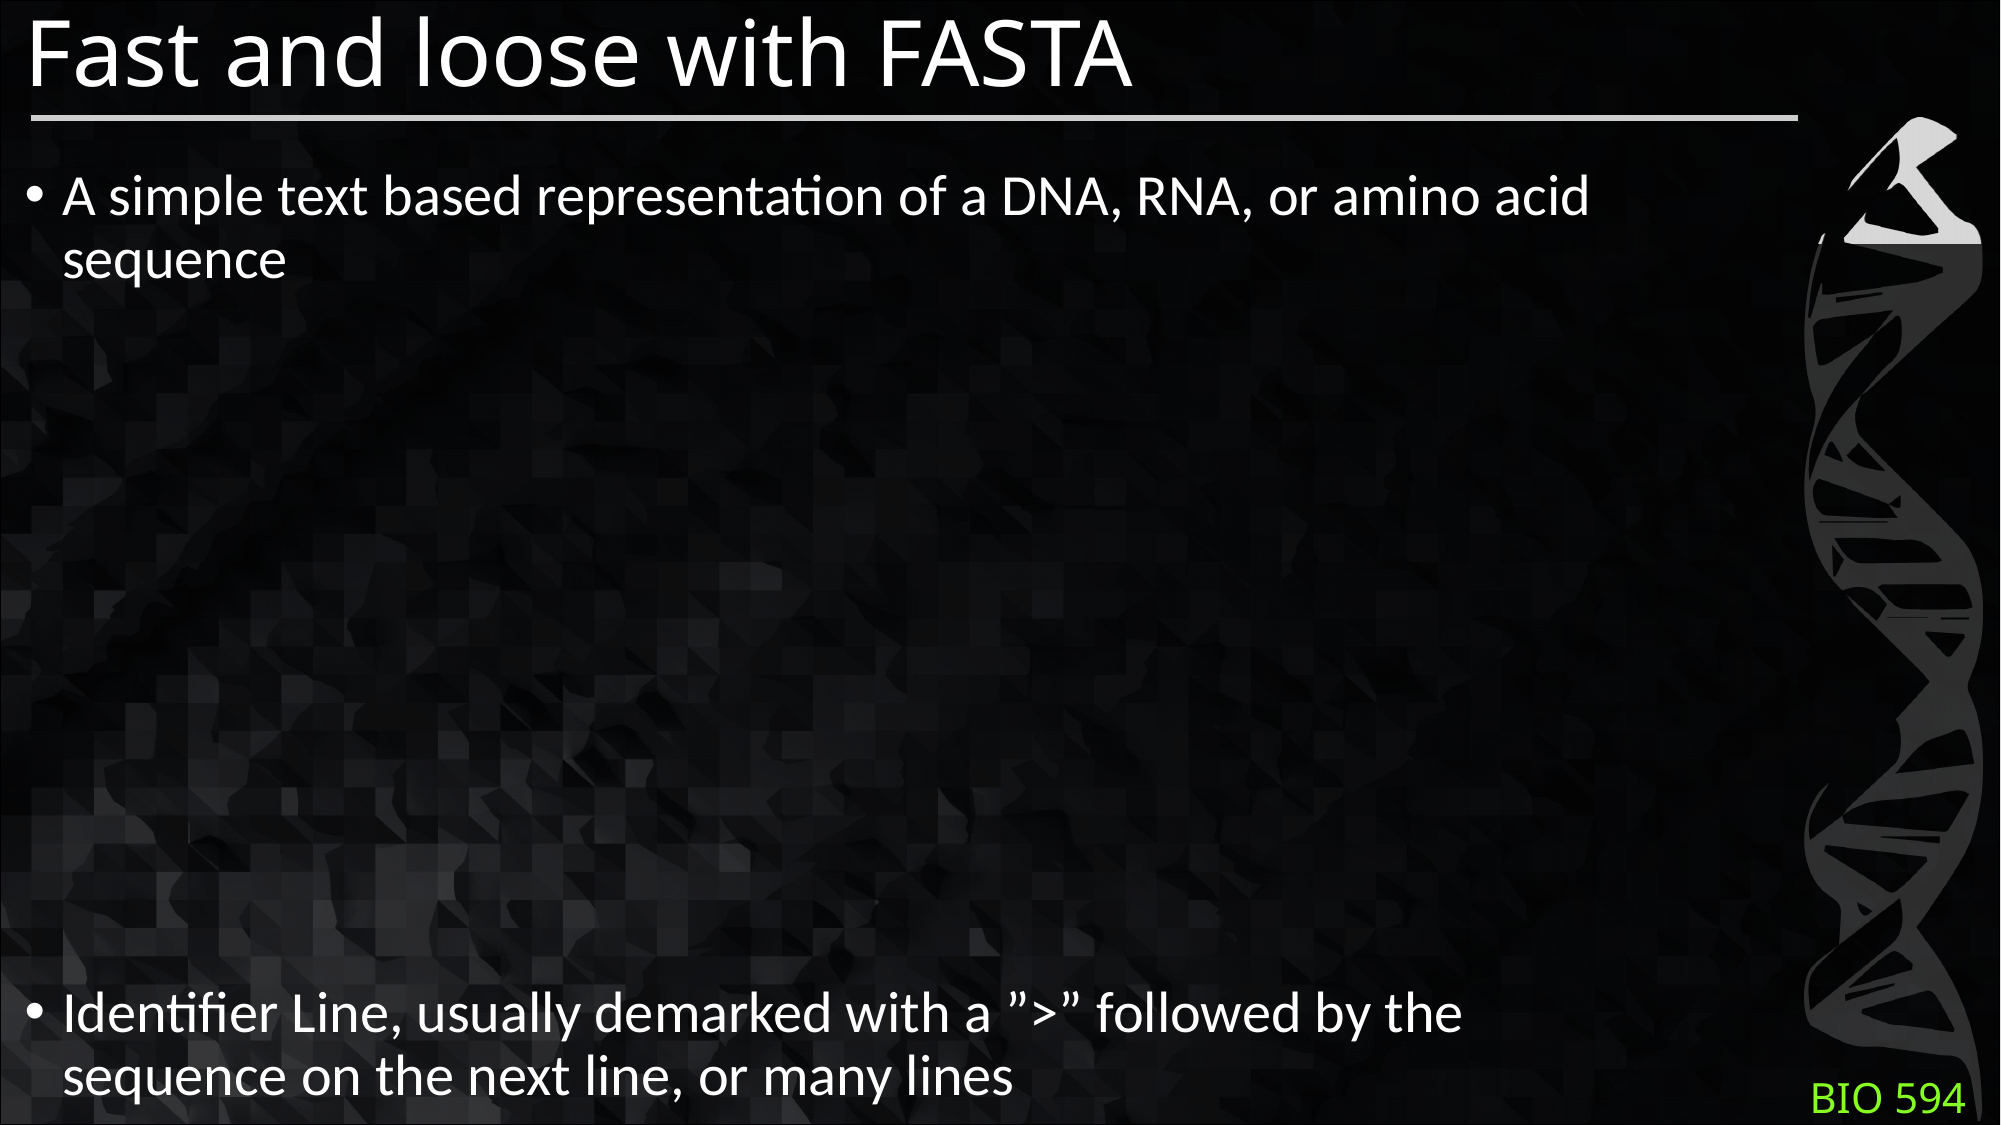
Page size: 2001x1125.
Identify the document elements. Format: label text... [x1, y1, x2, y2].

title Fast and loose with FASTA [9, 0, 1655, 157]
list A simple text based representation of a DNA, RNA, or amino acid sequence Identifier Line, usually demarked with a ”>” followed by the sequence on the next line, or many lines [9, 157, 1655, 872]
picture [1, 1, 1999, 1124]
text_box BIO 594 [1777, 1069, 1970, 1125]
